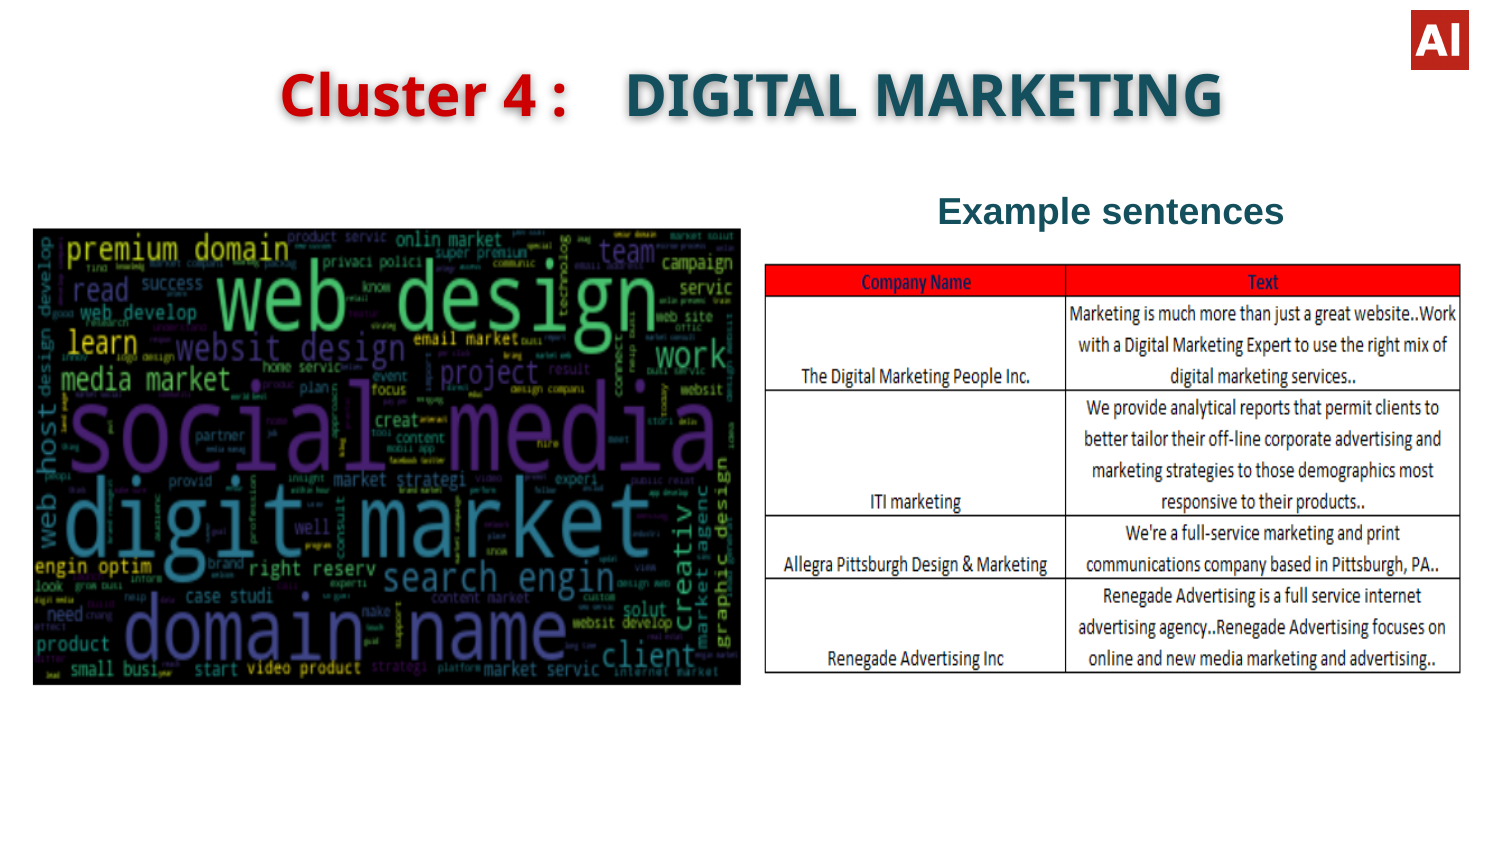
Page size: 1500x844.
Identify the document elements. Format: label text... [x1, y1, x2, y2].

text_box DIGITAL MARKETING [529, 42, 1320, 143]
title Cluster 4 : [0, 42, 524, 137]
text_box Example sentences [827, 172, 1396, 246]
picture [1411, 10, 1469, 70]
picture [24, 216, 1474, 697]
